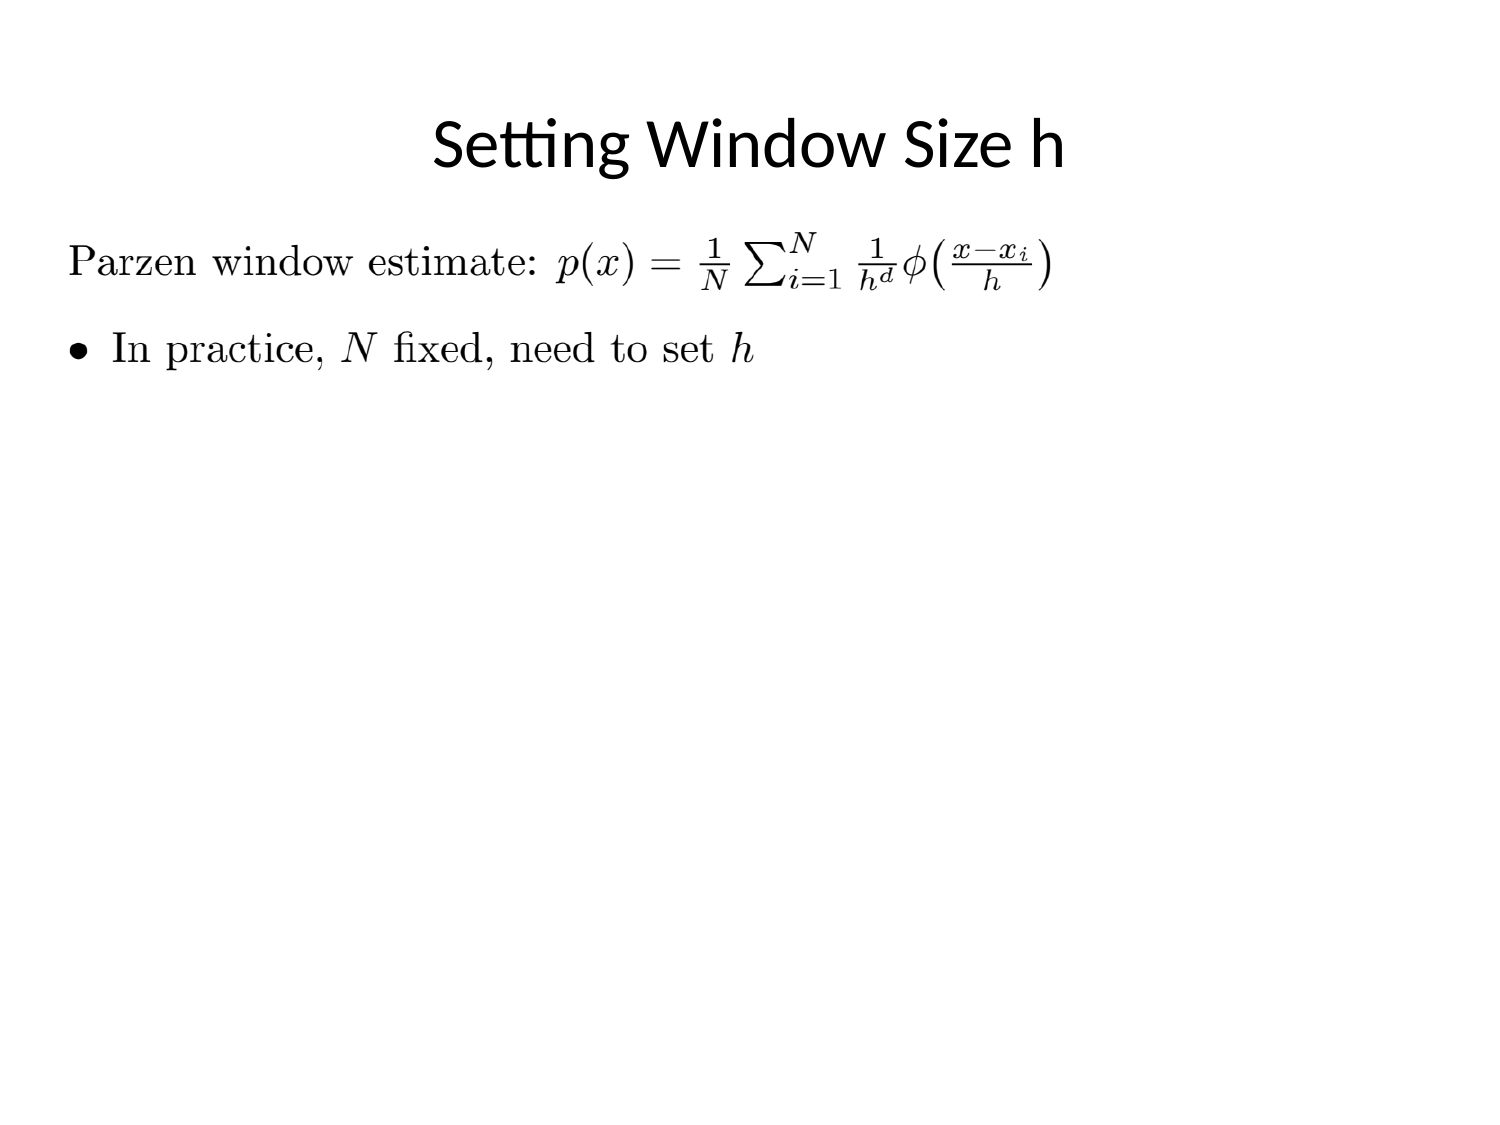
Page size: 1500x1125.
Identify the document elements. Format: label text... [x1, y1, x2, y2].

title Setting Window Size h [75, 45, 1425, 230]
picture [69, 232, 1428, 408]
